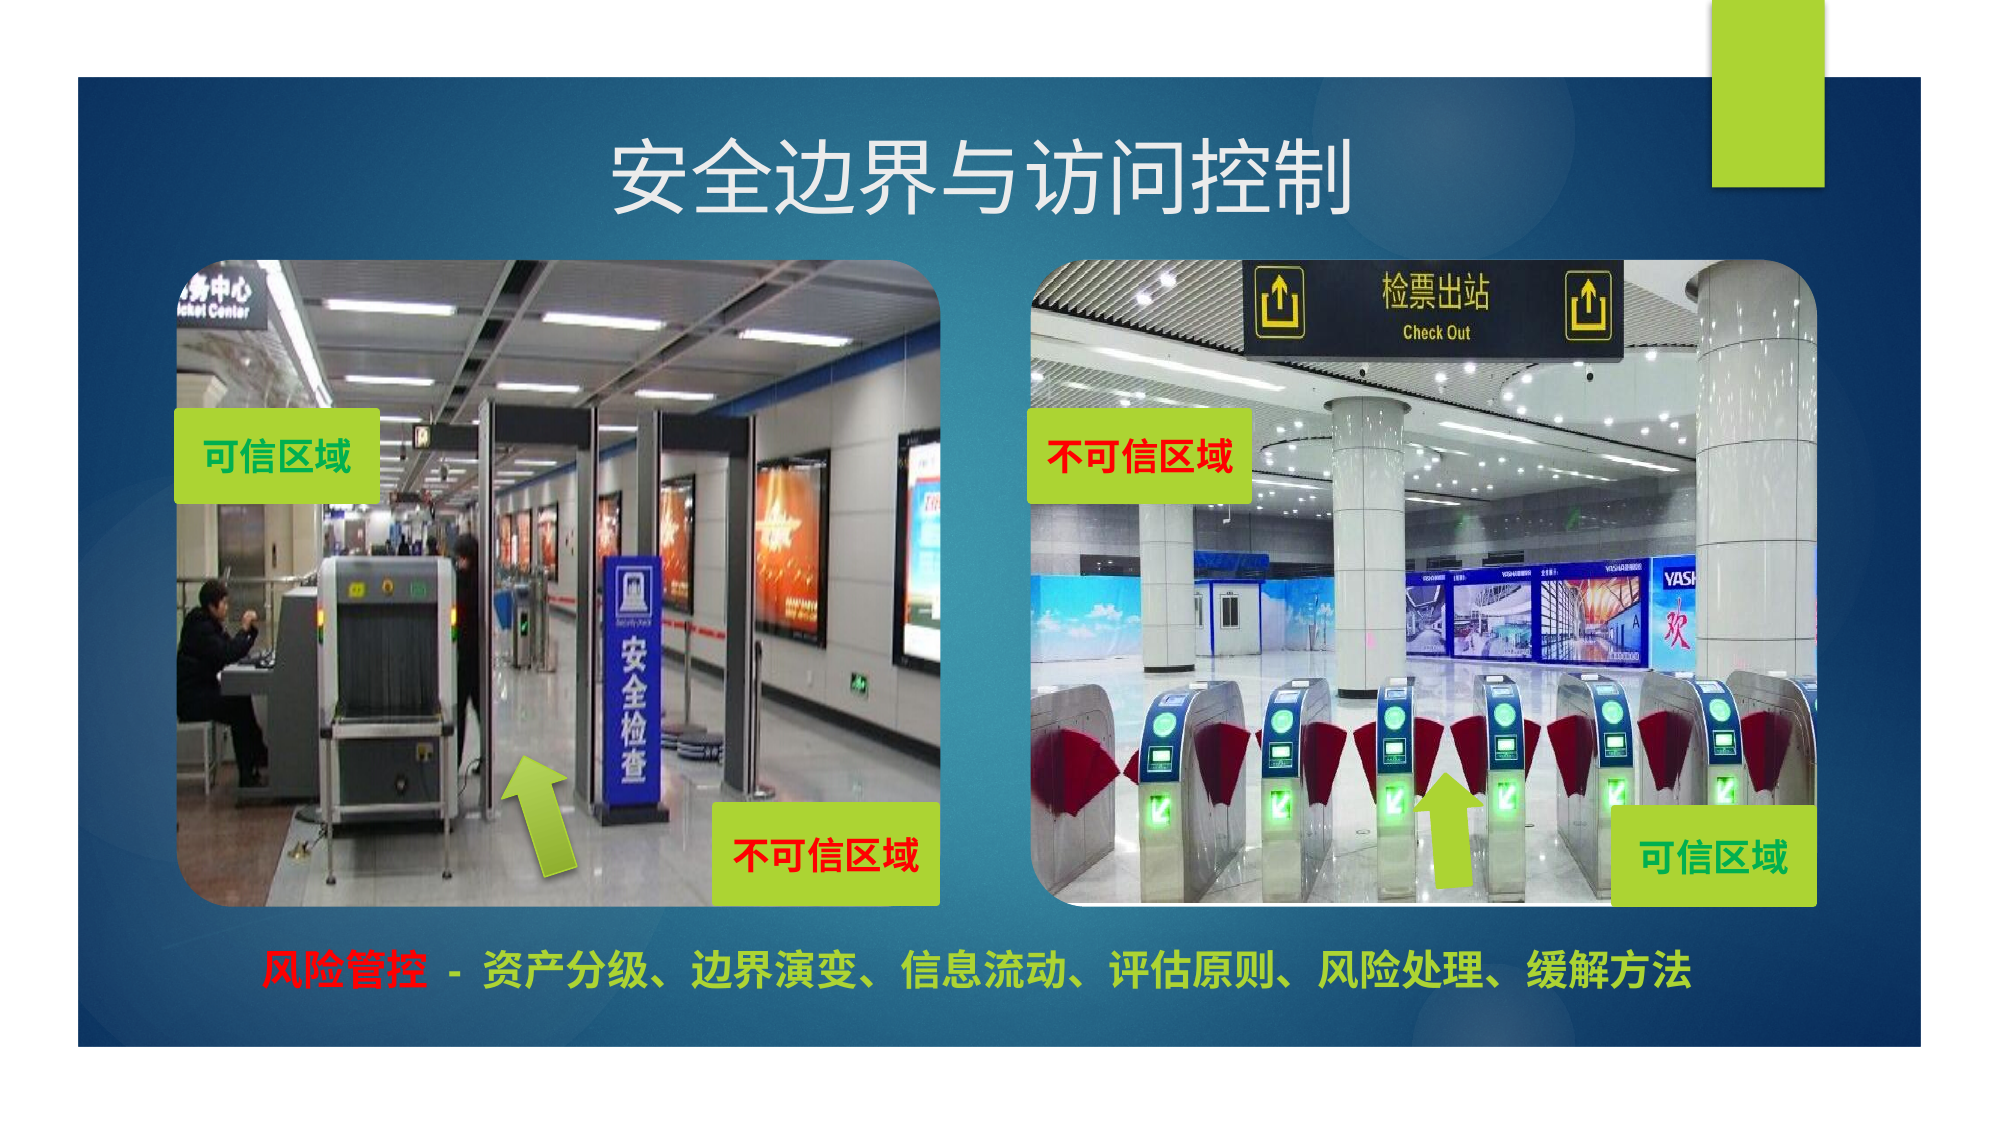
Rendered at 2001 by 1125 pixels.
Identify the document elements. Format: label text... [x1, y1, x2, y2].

slide_number [1698, 48, 1836, 174]
title 安全边界与访问控制 [344, 125, 1619, 234]
text_box 风险管控 - 资产分级、边界演变、信息流动、评估原则、风险处理、缓解方法 [246, 936, 1709, 1002]
picture [176, 259, 941, 907]
picture [1030, 259, 1818, 907]
